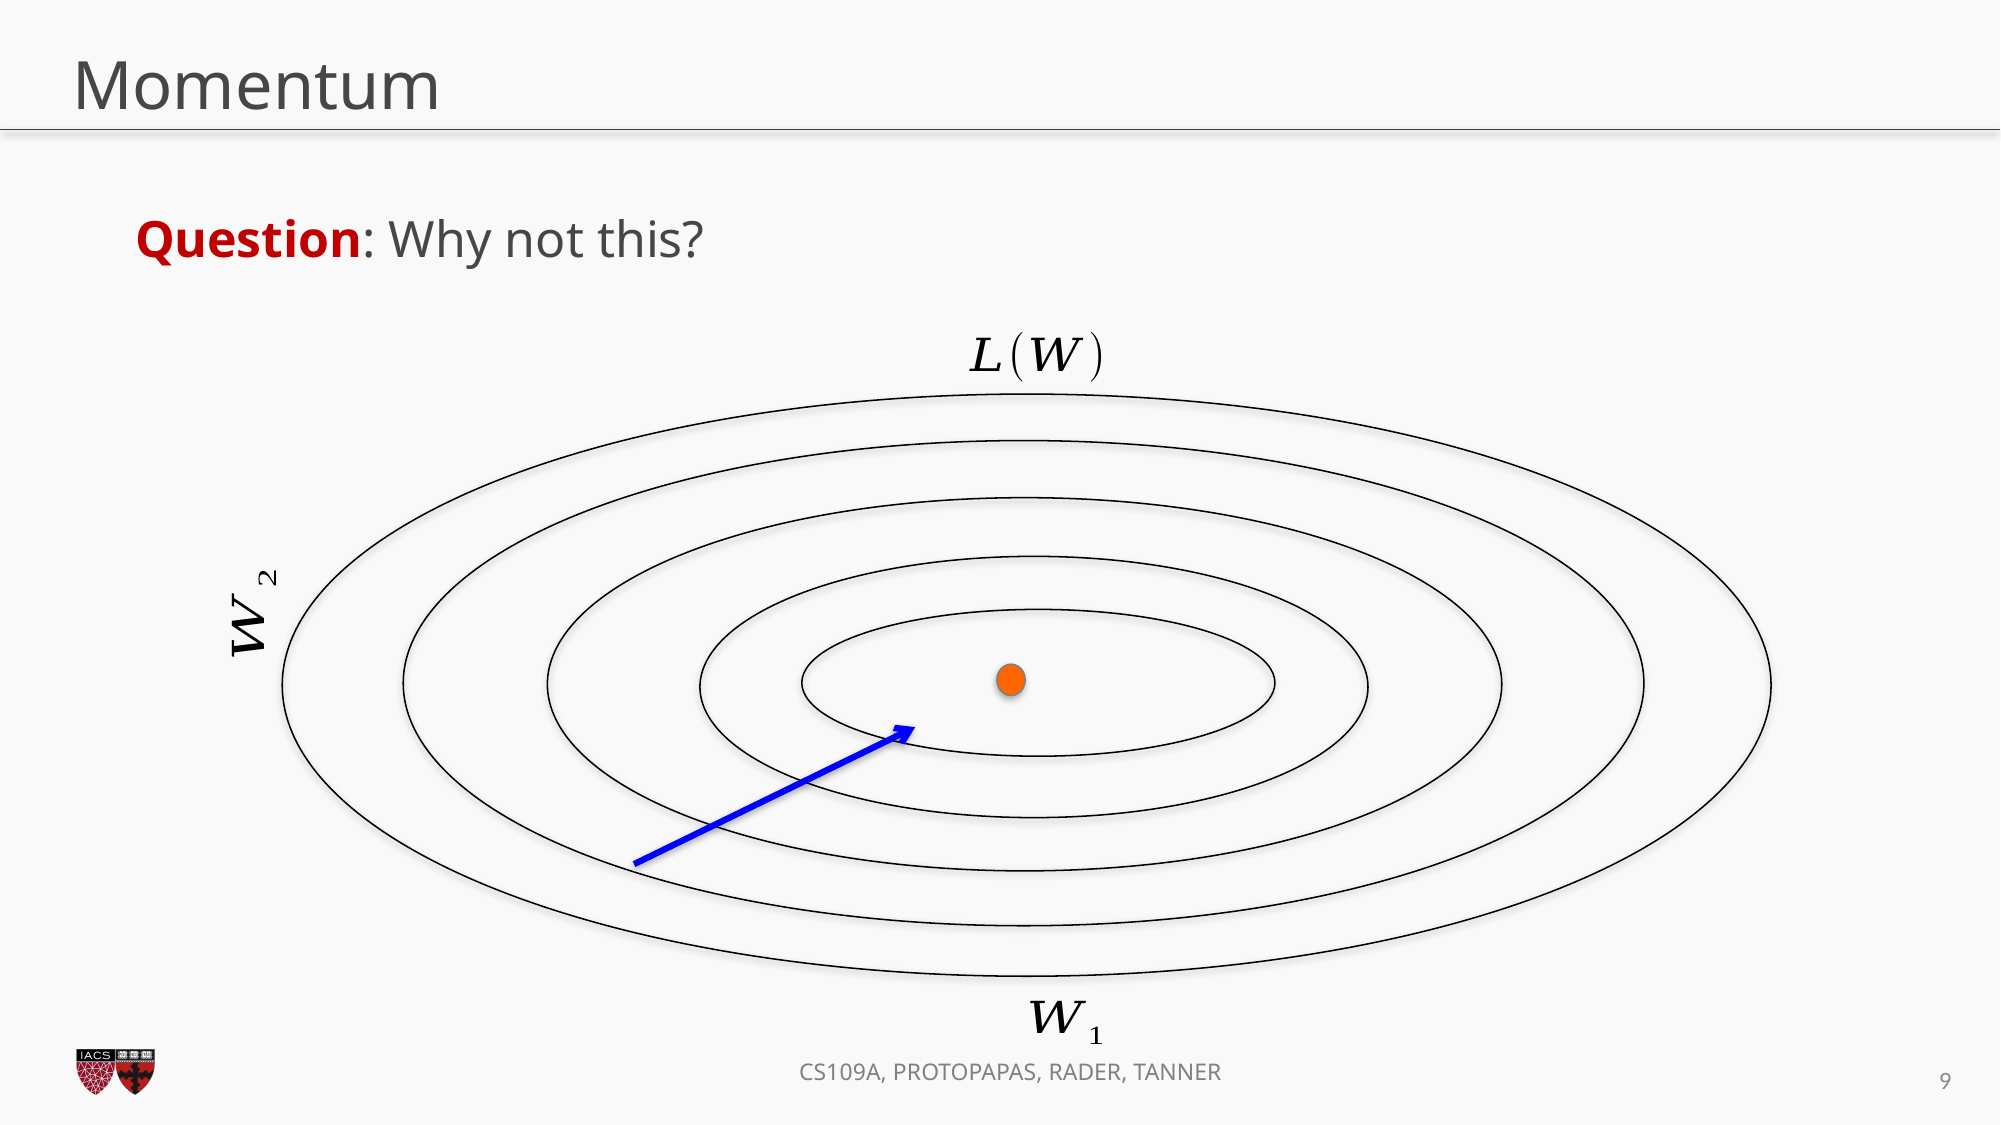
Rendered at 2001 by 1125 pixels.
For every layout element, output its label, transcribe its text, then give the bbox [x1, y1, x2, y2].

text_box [281, 393, 1772, 977]
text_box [633, 726, 916, 865]
picture [75, 1049, 155, 1095]
title Momentum [57, 35, 1943, 162]
slide_number 9 [1500, 1050, 1967, 1110]
list Question: Why not this? [120, 200, 1821, 297]
